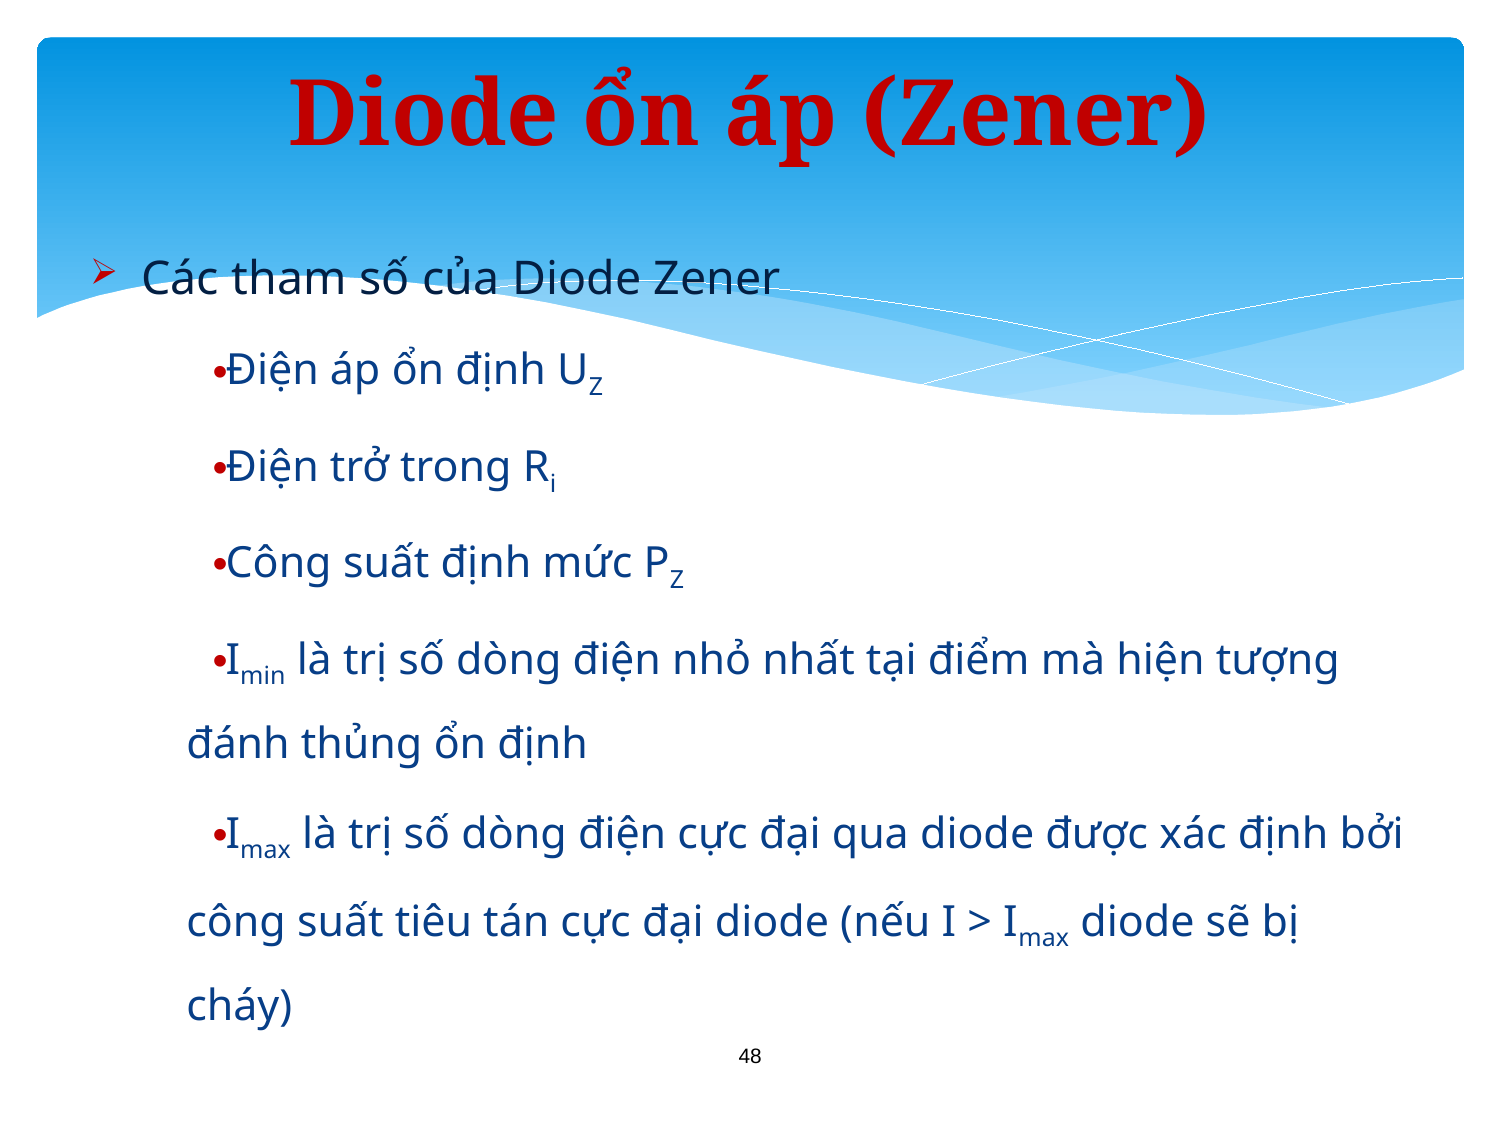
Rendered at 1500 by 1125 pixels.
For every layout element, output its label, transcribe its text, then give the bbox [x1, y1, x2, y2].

slide_number 48 [654, 1025, 846, 1086]
title Diode ổn áp (Zener) [75, 37, 1425, 180]
list Các tham số của Diode Zener Điện áp ổn định UZ Điện trở trong Ri Công suất định mức PZ Imin là trị số dòng điện nhỏ nhất tại điểm mà hiện tượng đánh thủng ổn định Imax là trị số dòng điện cực đại qua diode được xác định bởi công suất tiêu tán cực đại diode (nếu I > Imax diode sẽ bị cháy) [75, 212, 1425, 1038]
